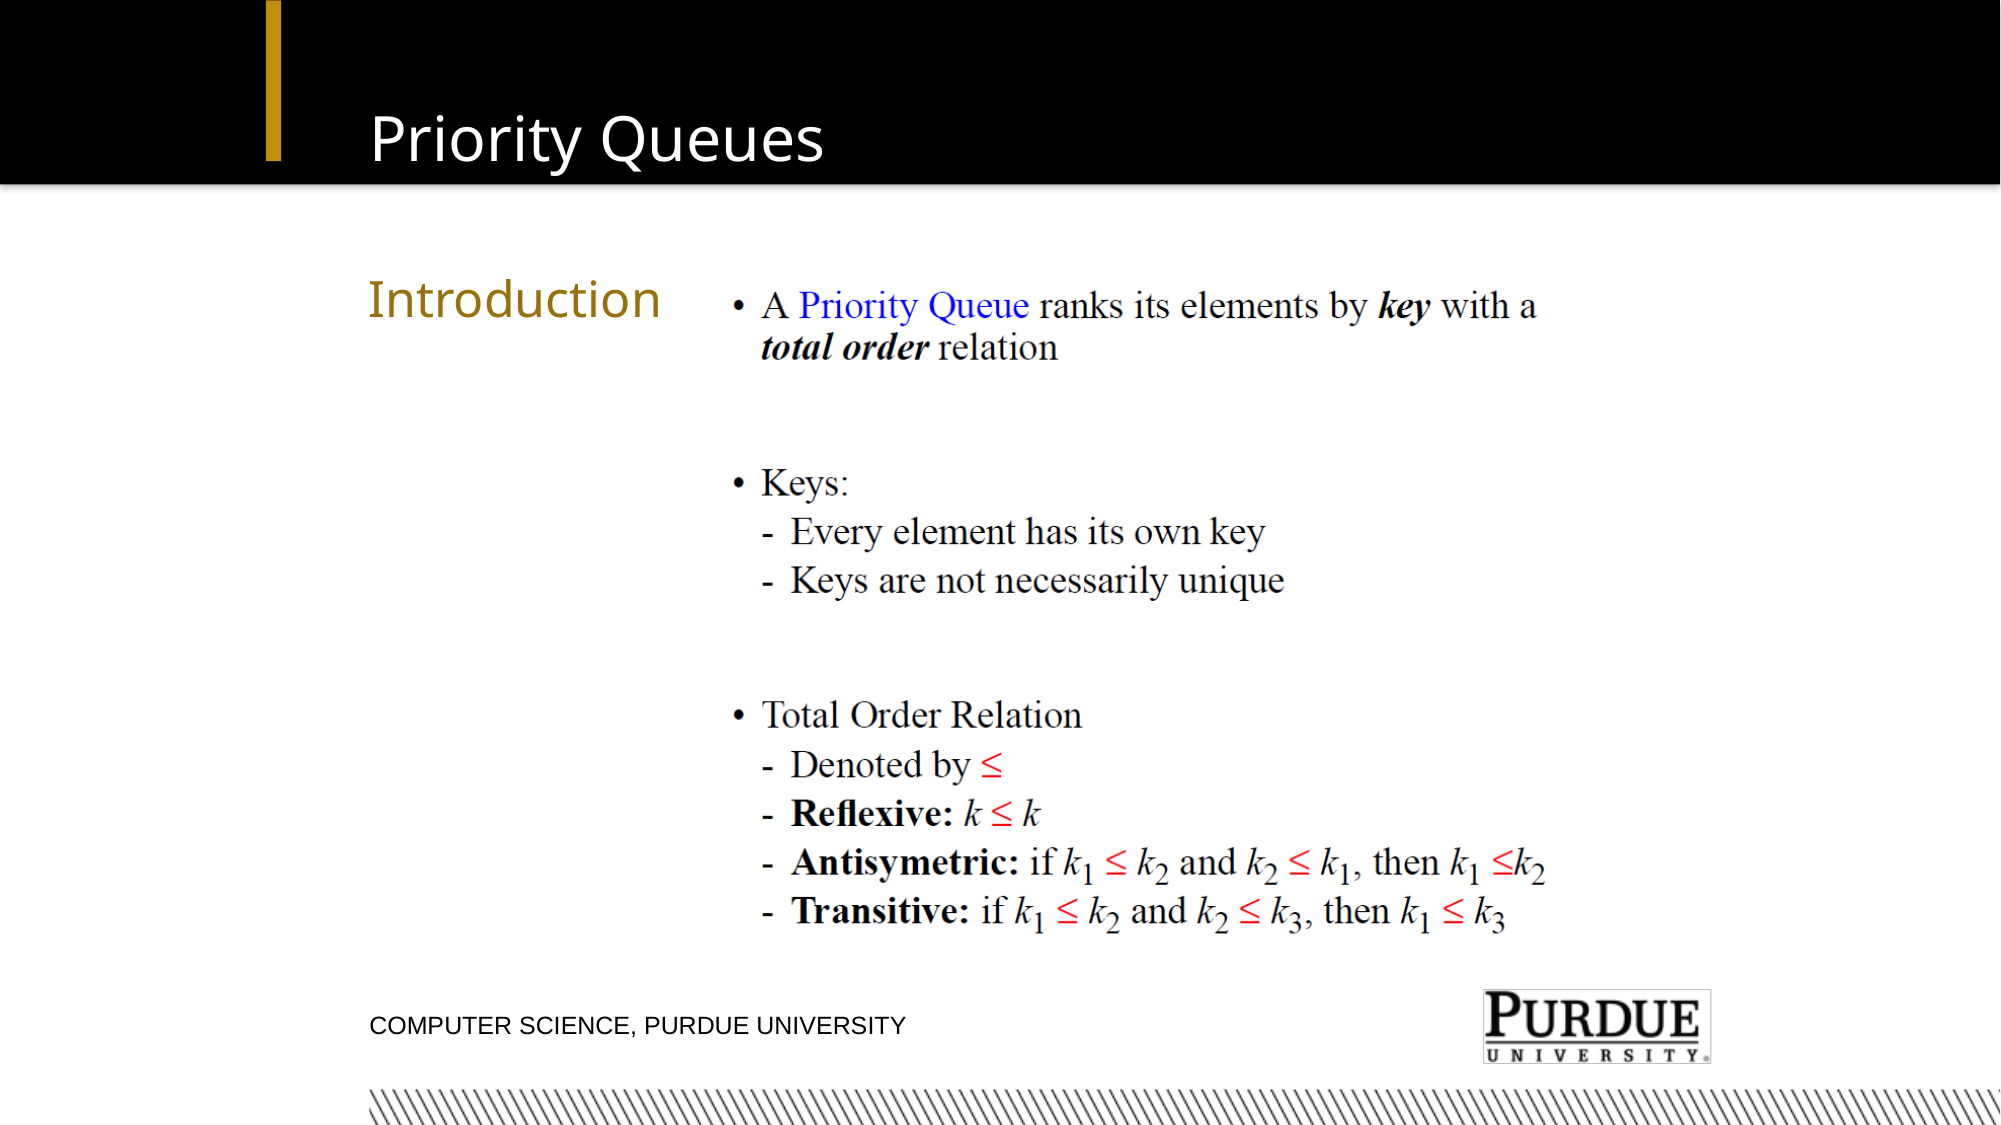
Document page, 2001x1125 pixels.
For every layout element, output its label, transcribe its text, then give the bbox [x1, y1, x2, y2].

list Introduction [368, 267, 1704, 337]
title Priority Queues [369, 98, 1704, 186]
list Computer Science, Purdue University [369, 1009, 1375, 1047]
picture [718, 279, 1561, 973]
